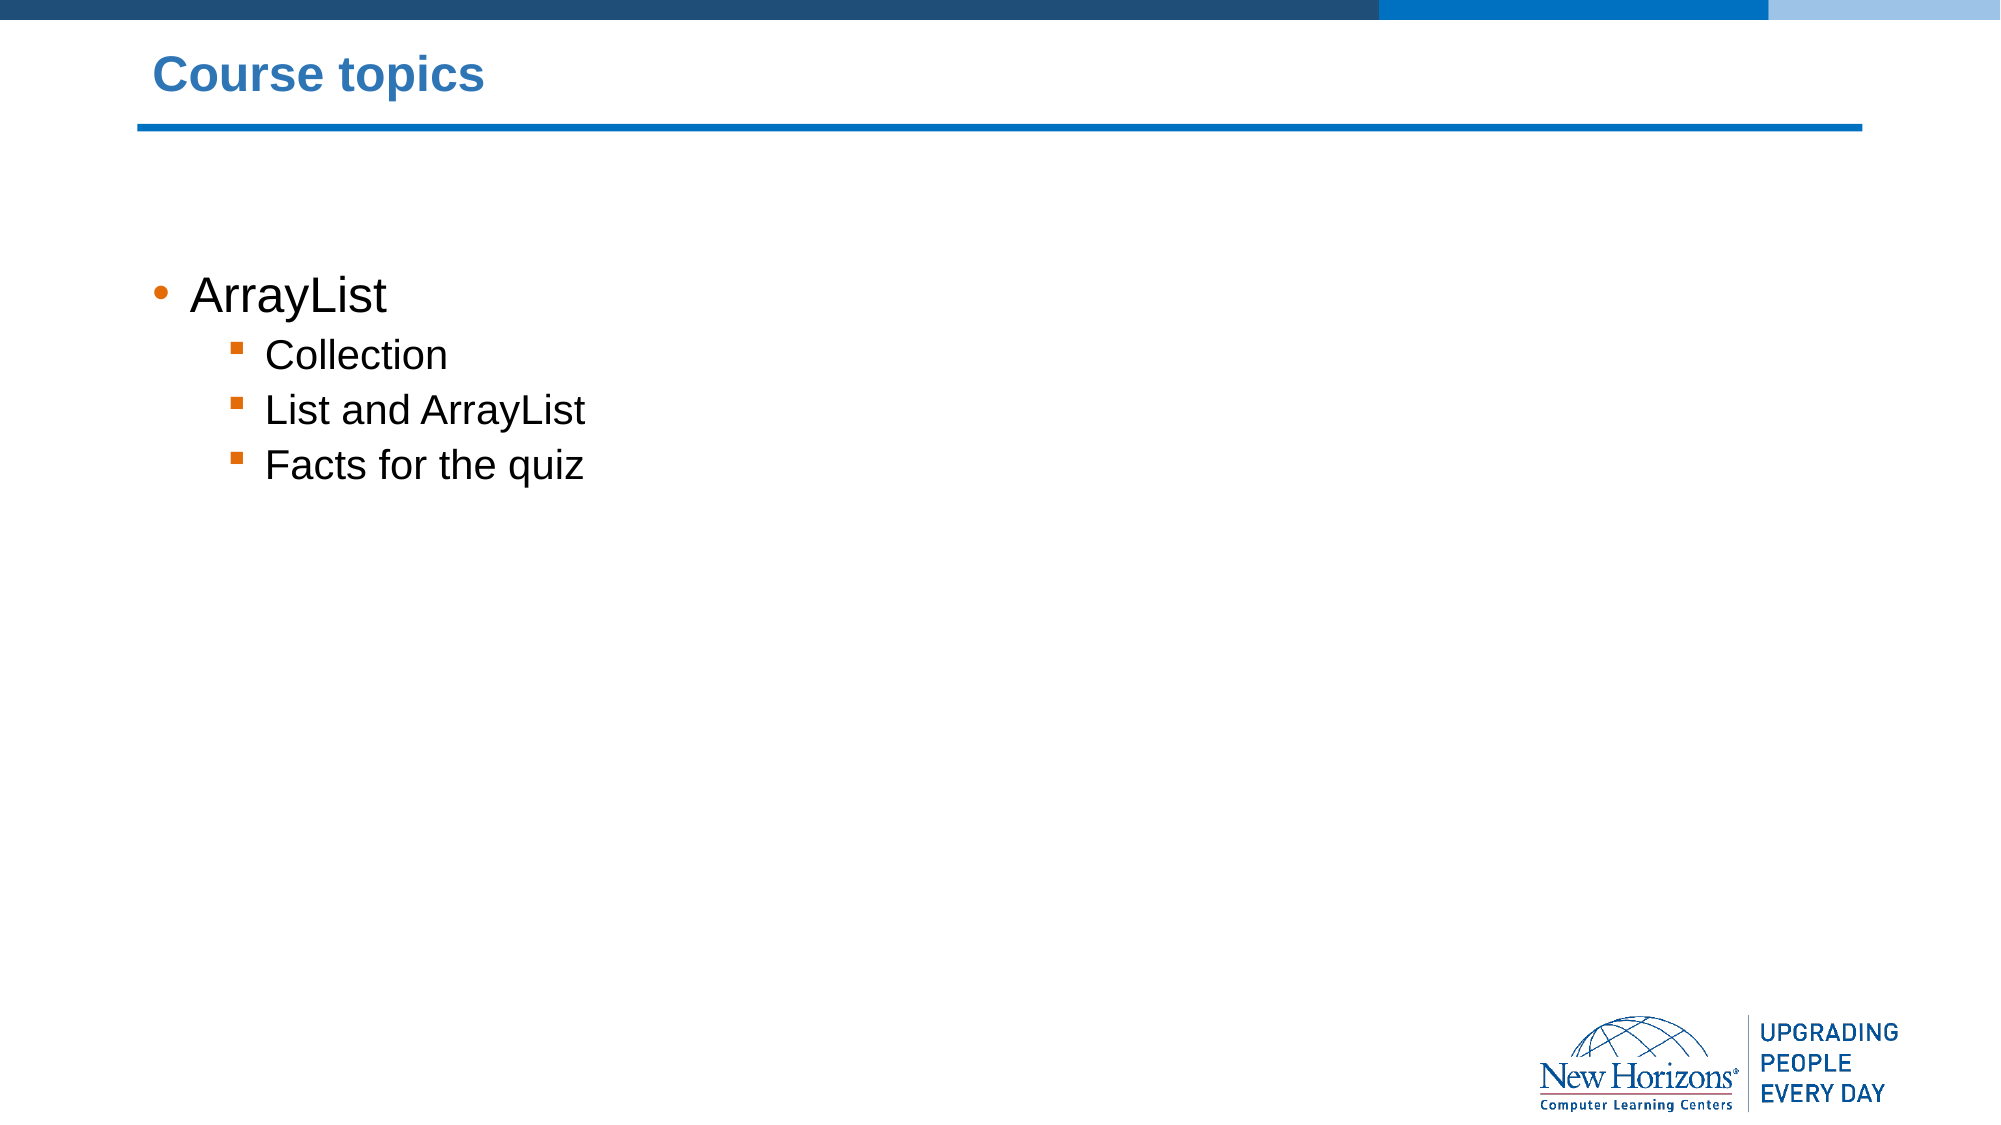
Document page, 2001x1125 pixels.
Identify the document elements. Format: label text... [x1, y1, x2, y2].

list ArrayList Collection List and ArrayList Facts for the quiz [137, 190, 1863, 1013]
picture [1537, 1010, 1904, 1114]
title Course topics [137, 36, 1863, 115]
